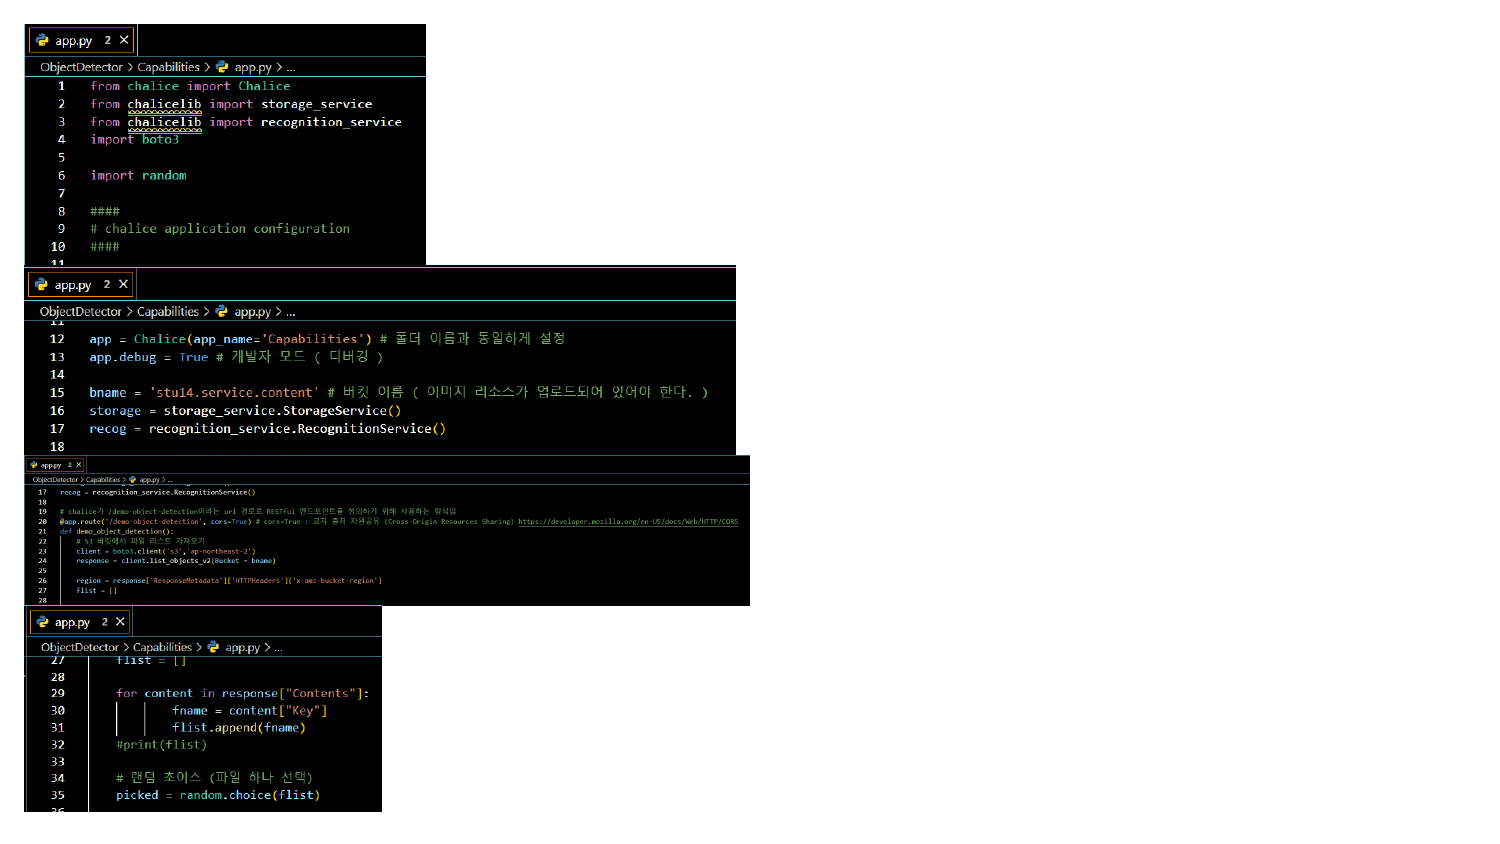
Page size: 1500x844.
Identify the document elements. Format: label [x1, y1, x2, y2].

picture [24, 24, 751, 813]
